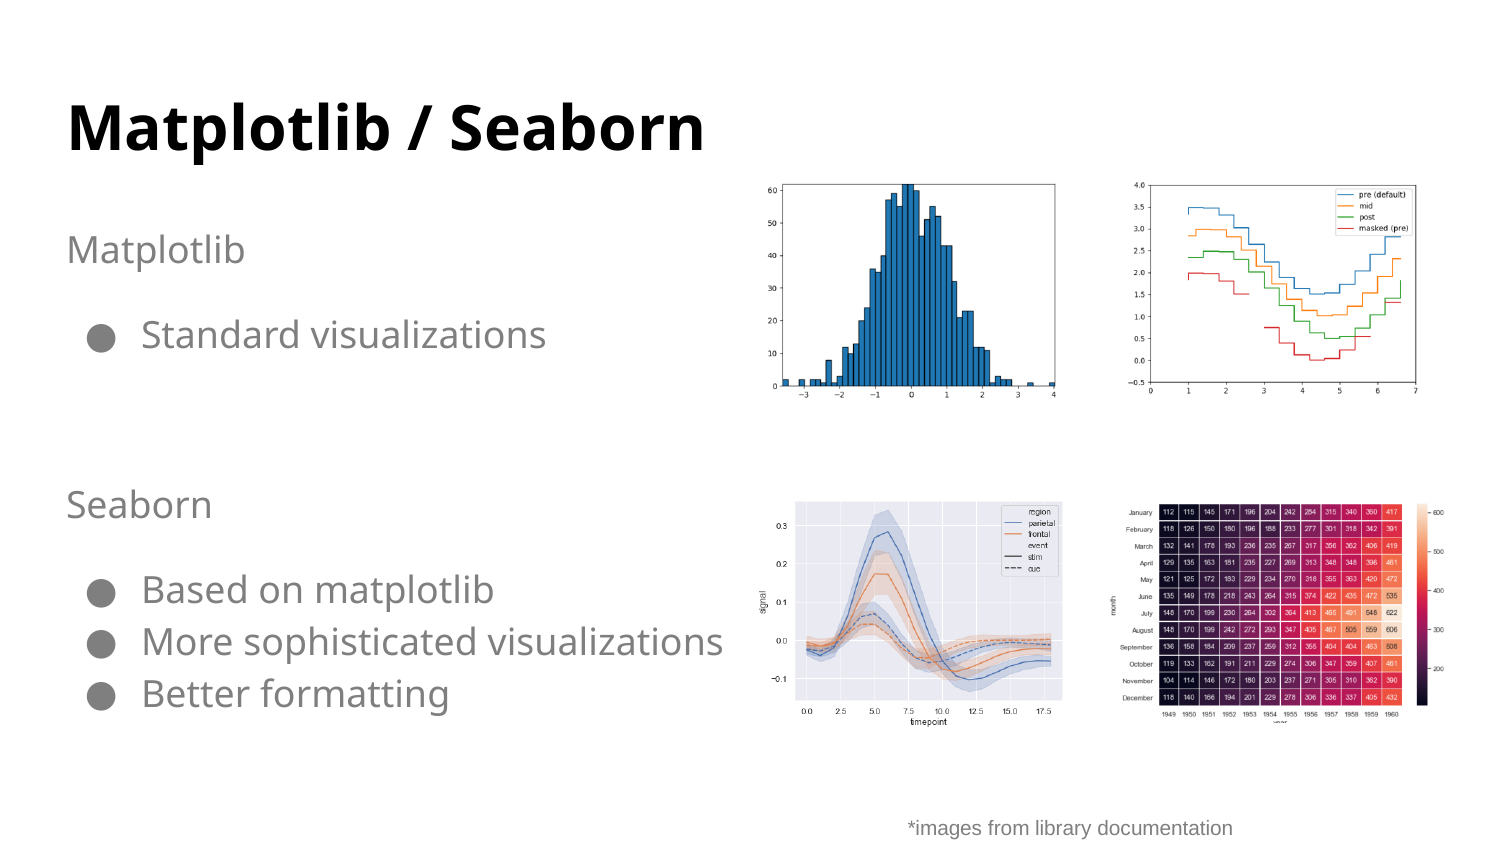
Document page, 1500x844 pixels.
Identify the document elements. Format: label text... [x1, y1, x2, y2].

title Matplotlib / Seaborn [51, 72, 1449, 176]
picture [749, 490, 1073, 729]
list Matplotlib Standard visualizations Seaborn Based on matplotlib More sophisticated visualizations Better formatting [51, 186, 1449, 748]
picture [760, 175, 1062, 405]
picture [1106, 496, 1451, 724]
text_box *images from library documentation [892, 799, 1392, 844]
picture [1128, 176, 1429, 404]
